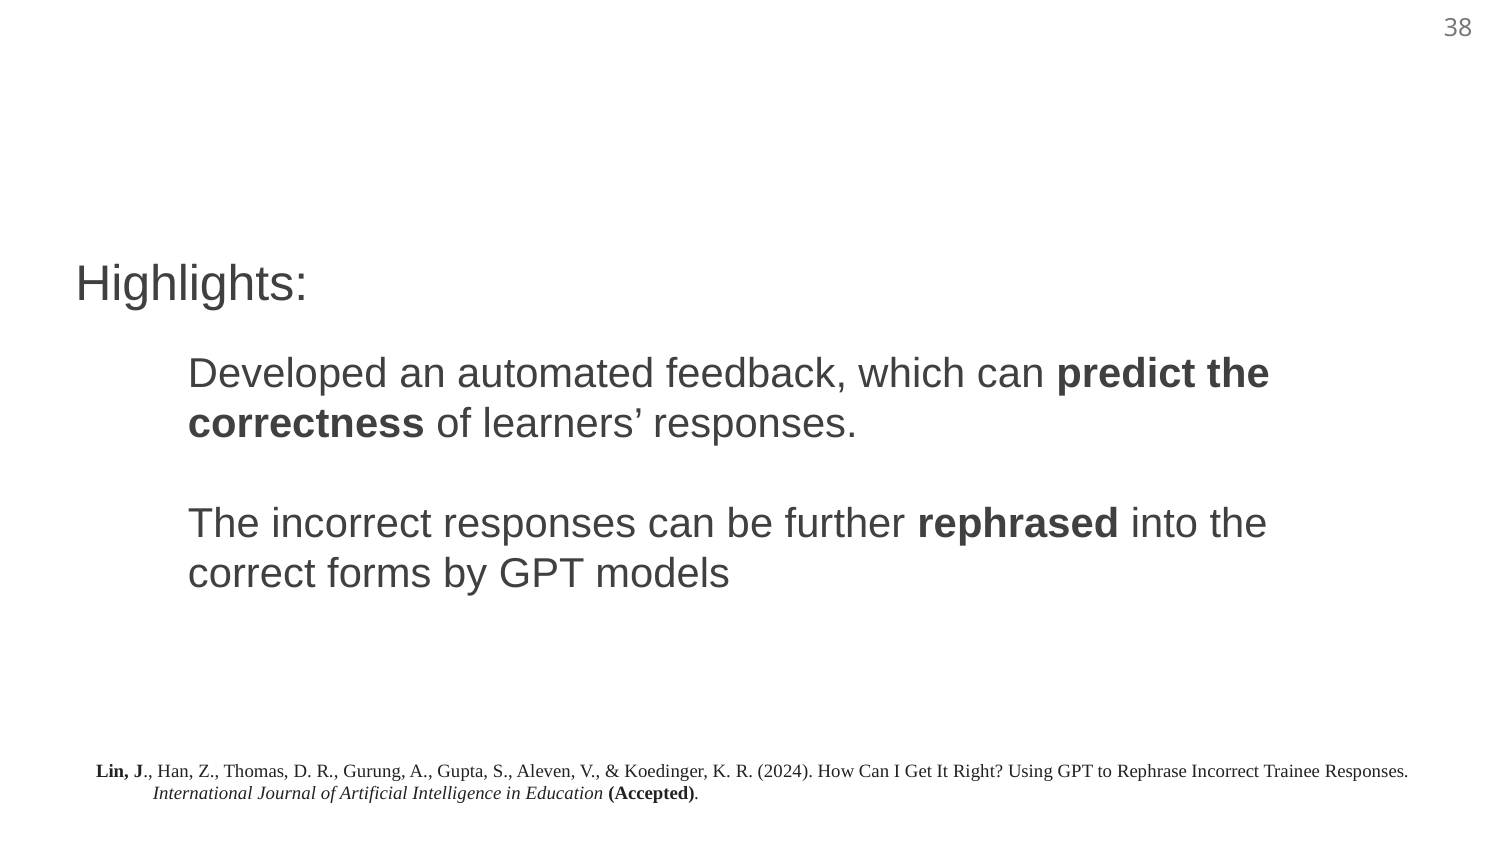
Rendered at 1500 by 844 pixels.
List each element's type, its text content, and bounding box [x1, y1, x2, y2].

text_box Lin, J., Han, Z., Thomas, D. R., Gurung, A., Gupta, S., Aleven, V., & Koedinger, K. R. (2024). How Can I Get It Right? Using GPT to Rephrase Incorrect Trainee Responses. International Journal of Artificial Intelligence in Education (Accepted). [81, 751, 1428, 811]
slide_number 38 [1149, 5, 1488, 51]
text_box Highlights: [60, 243, 1034, 318]
text_box Developed an automated feedback, which can predict the correctness of learners’ responses. The incorrect responses can be further rephrased into the correct forms by GPT models [173, 338, 1361, 754]
